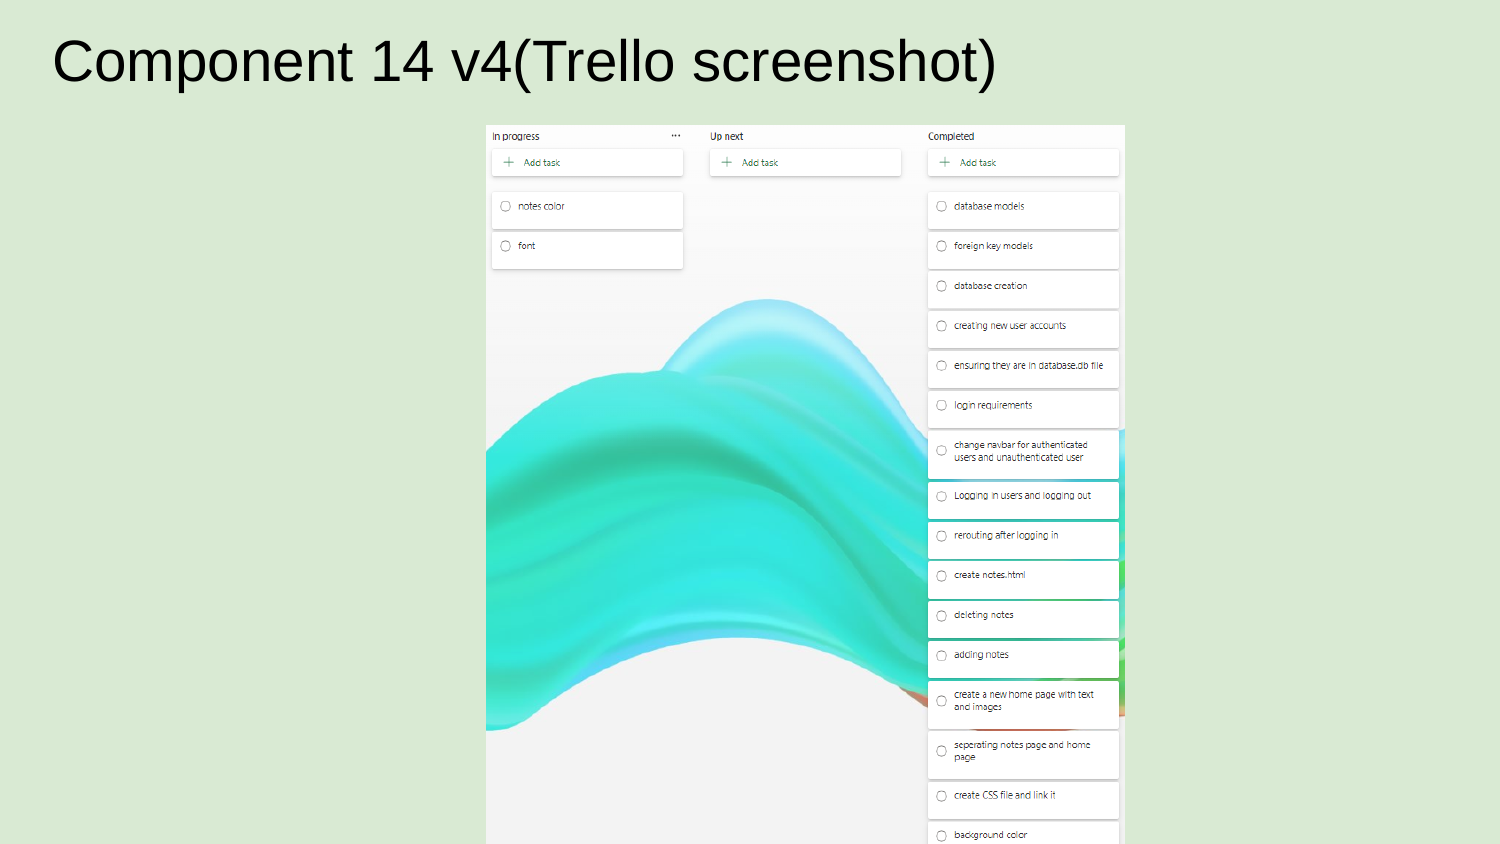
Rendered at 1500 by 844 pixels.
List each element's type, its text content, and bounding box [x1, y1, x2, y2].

title Component 14 v4(Trello screenshot) [37, 8, 1436, 103]
picture [486, 125, 1125, 844]
